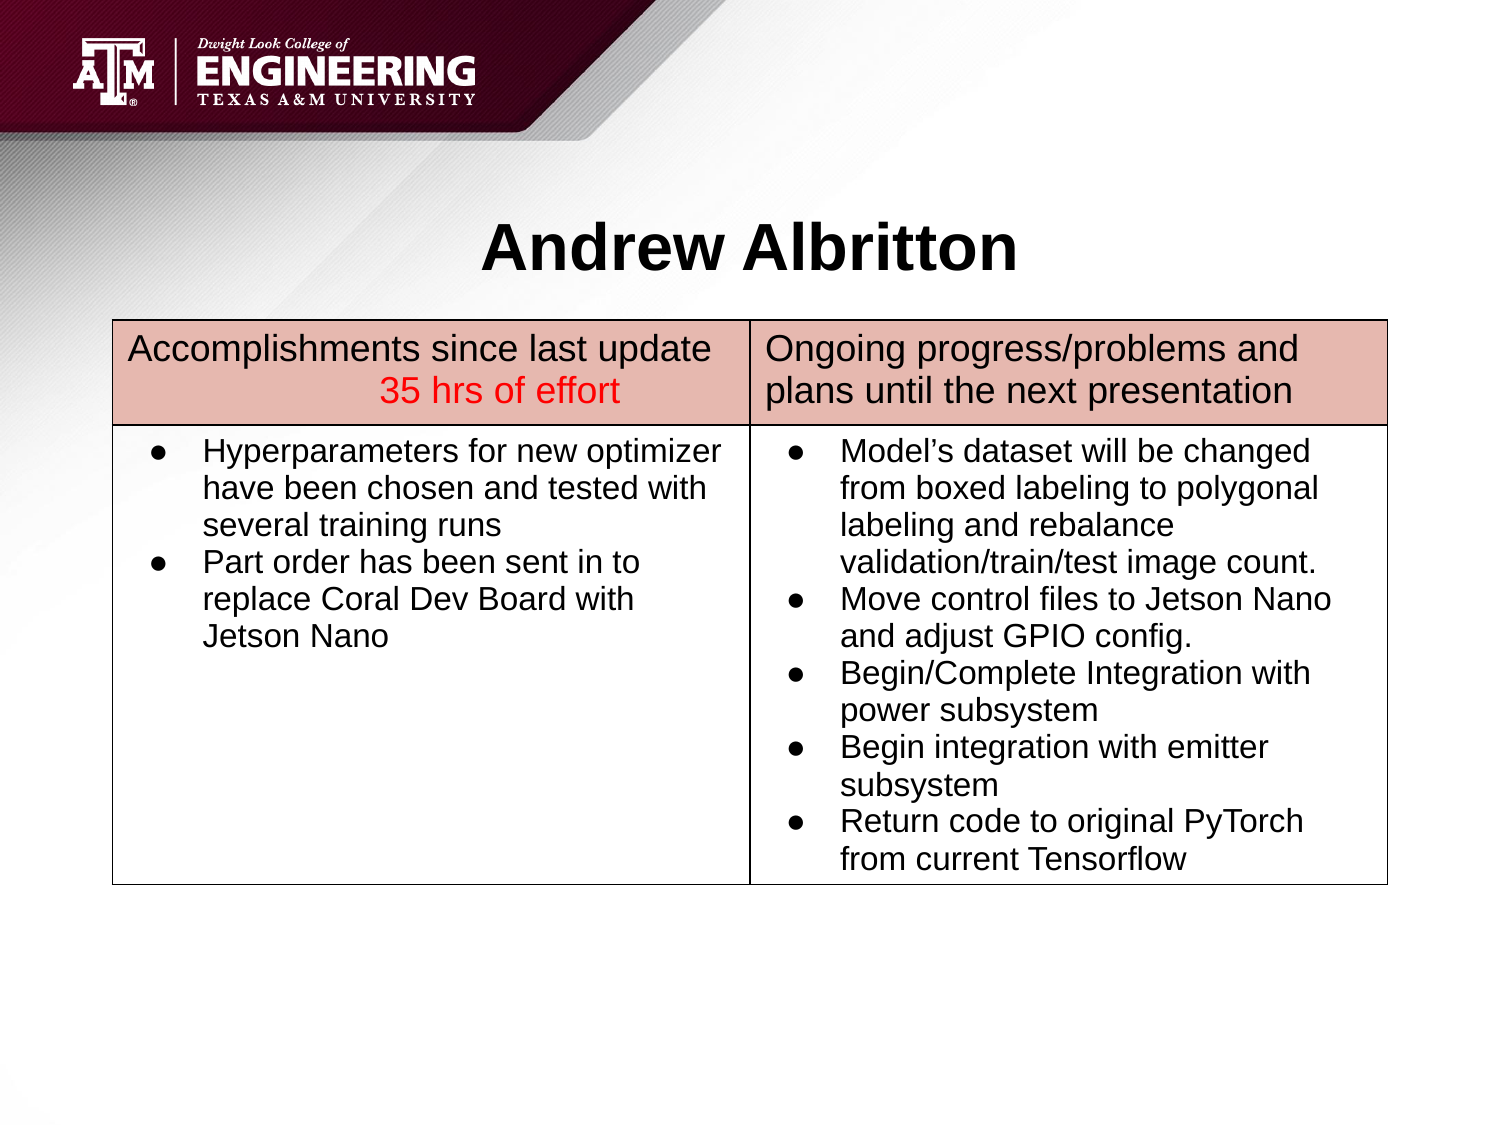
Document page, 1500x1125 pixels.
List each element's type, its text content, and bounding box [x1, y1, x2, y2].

picture [0, 0, 1500, 1125]
table_cell Hyperparameters for new optimizer have been chosen and tested with several training runs Part order has been sent in to replace Coral Dev Board with Jetson Nano [113, 426, 749, 884]
table_cell Model’s dataset will be changed from boxed labeling to polygonal labeling and rebalance validation/train/test image count. Move control files to Jetson Nano and adjust GPIO config. Begin/Complete Integration with power subsystem Begin integration with emitter subsystem Return code to original PyTorch from current Tensorflow [751, 426, 1387, 884]
table_header Ongoing progress/problems and plans until the next presentation [751, 321, 1387, 424]
title Andrew Albritton [75, 172, 1425, 304]
table_header Accomplishments since last update 35 hrs of effort [113, 321, 749, 424]
